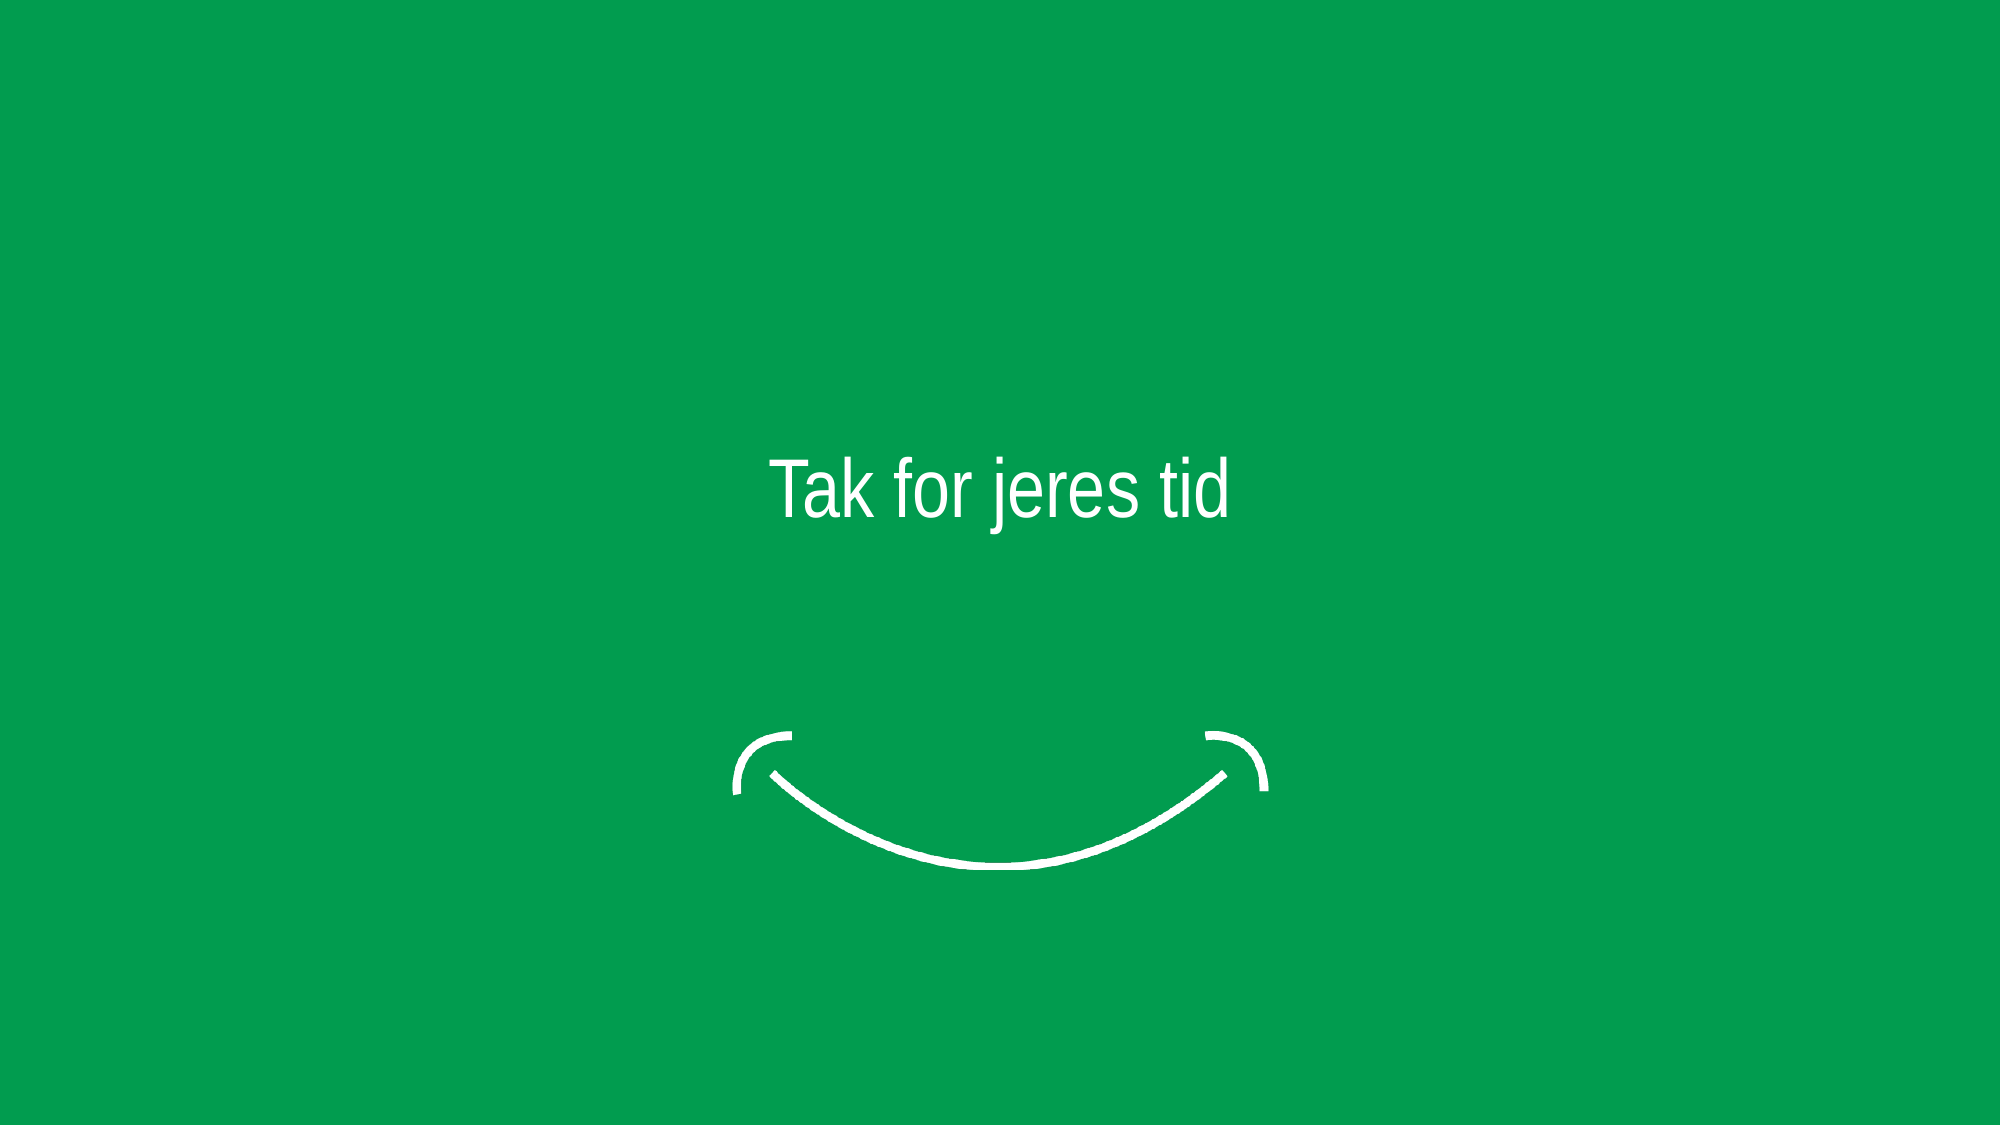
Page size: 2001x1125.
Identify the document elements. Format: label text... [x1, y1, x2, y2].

subtitle Tak for jeres tid [249, 437, 1750, 636]
picture [713, 701, 1287, 870]
